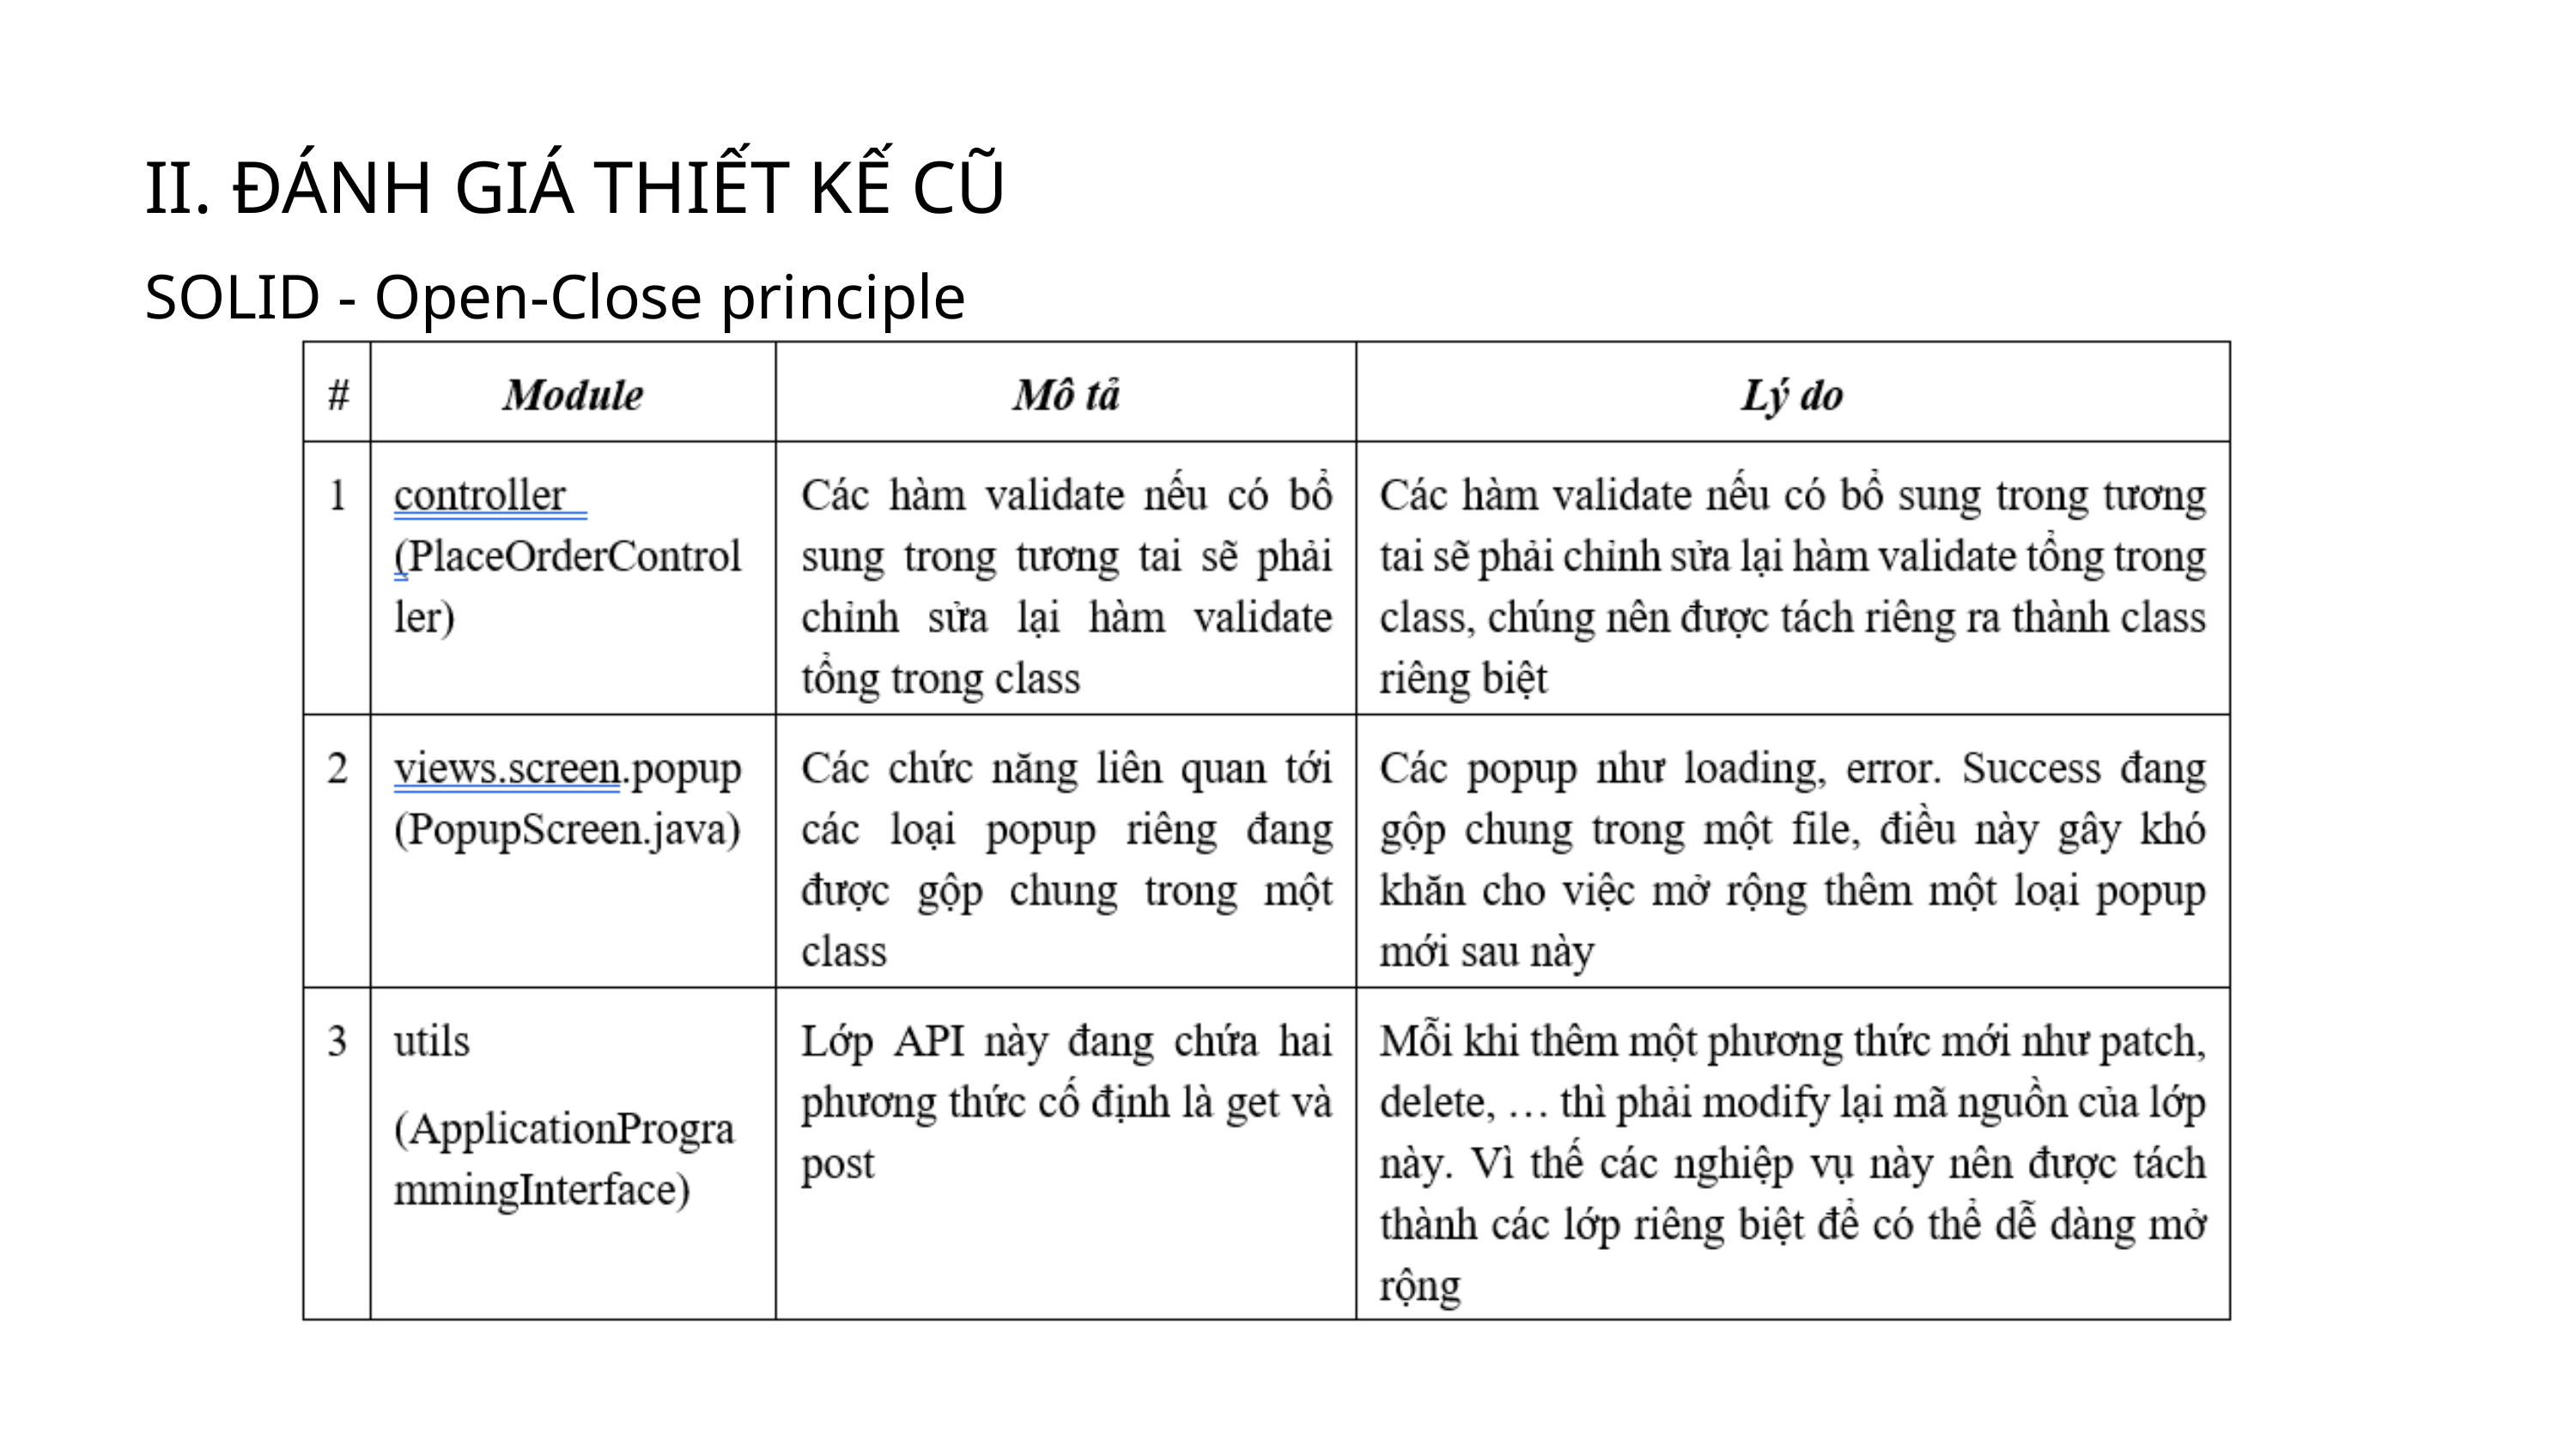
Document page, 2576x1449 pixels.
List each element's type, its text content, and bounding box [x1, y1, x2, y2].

text_box SOLID - Open-Close principle [144, 246, 2390, 416]
text_box II. ĐÁNH GIÁ THIẾT KẾ CŨ [144, 159, 1739, 228]
text_box [293, 416, 2242, 1331]
